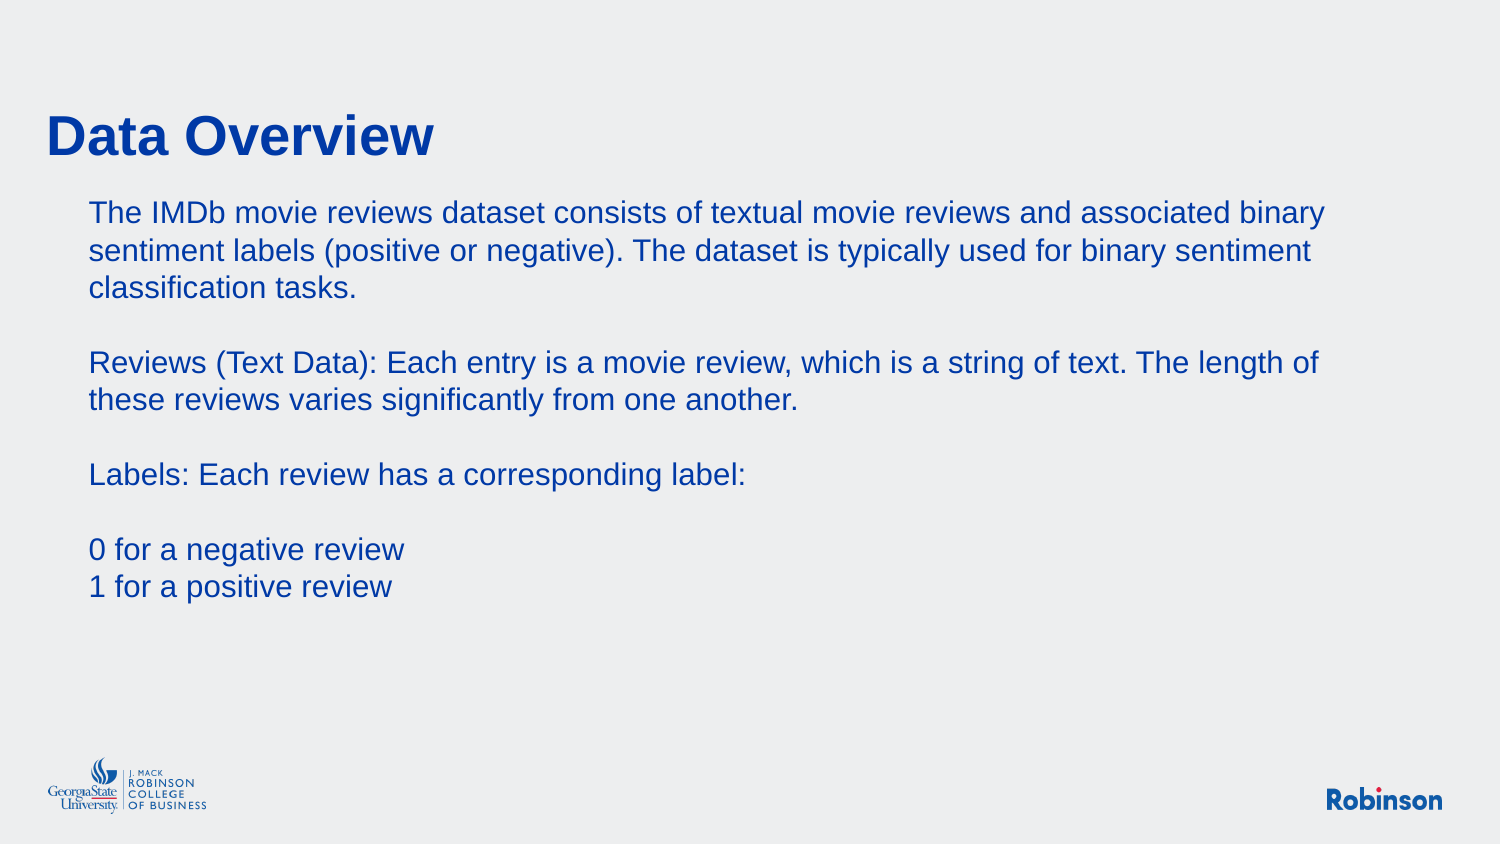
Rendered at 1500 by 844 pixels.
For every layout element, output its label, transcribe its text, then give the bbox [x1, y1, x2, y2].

title Data Overview [46, 26, 1454, 168]
text_box The IMDb movie reviews dataset consists of textual movie reviews and associated binary sentiment labels (positive or negative). The dataset is typically used for binary sentiment classification tasks. Reviews (Text Data): Each entry is a movie review, which is a string of text. The length of these reviews varies significantly from one another. Labels: Each review has a corresponding label: 0 for a negative review 1 for a positive review [73, 177, 1415, 732]
picture [1327, 787, 1442, 810]
picture [48, 757, 206, 814]
